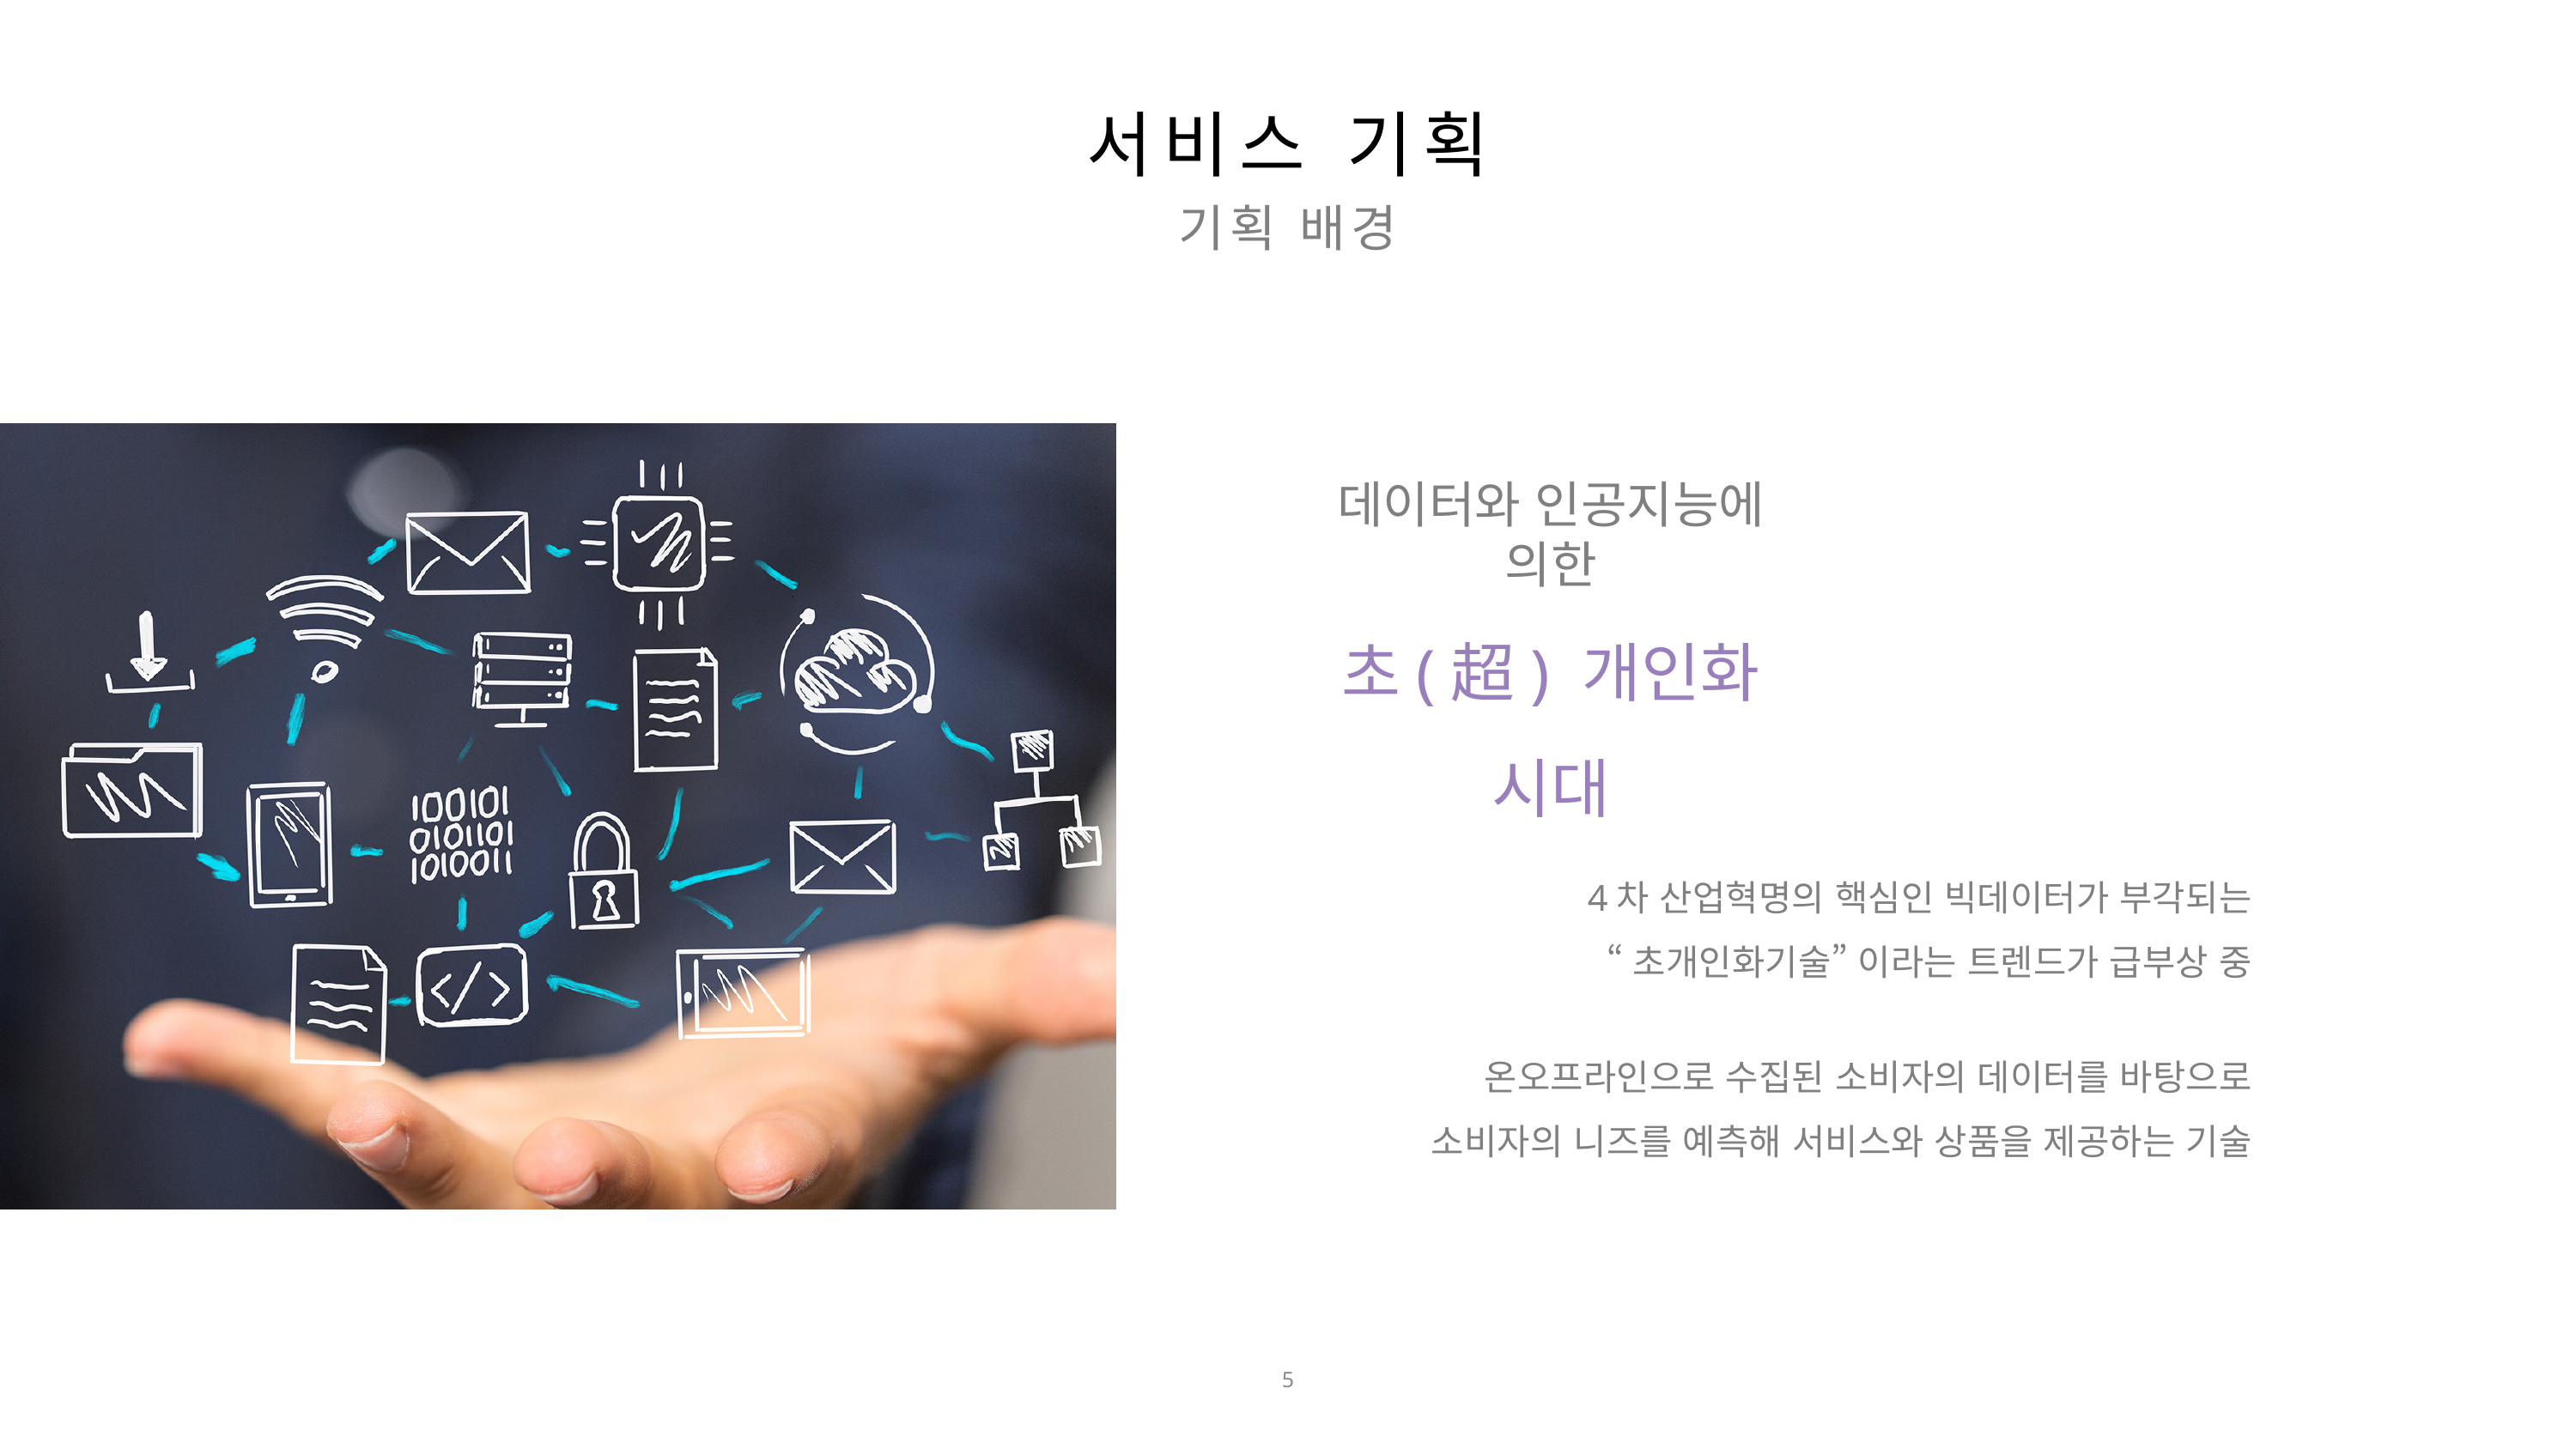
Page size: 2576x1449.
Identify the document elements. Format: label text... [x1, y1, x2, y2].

text_box 4차 산업혁명의 핵심인 빅데이터가 부각되는 “초개인화기술” 이라는 트렌드가 급부상 중 [1119, 846, 2265, 989]
title 서비스 기획 [177, 93, 2399, 171]
picture [0, 423, 1117, 1210]
list 기획 배경 [177, 187, 2399, 265]
slide_number 5 [998, 1343, 1578, 1420]
text_box 데이터와 인공지능에 의한 초(超) 개인화 시대 [1287, 466, 1814, 832]
text_box 온오프라인으로 수집된 소비자의 데이터를 바탕으로 소비자의 니즈를 예측해 서비스와 상품을 제공하는 기술 [1119, 1027, 2265, 1169]
